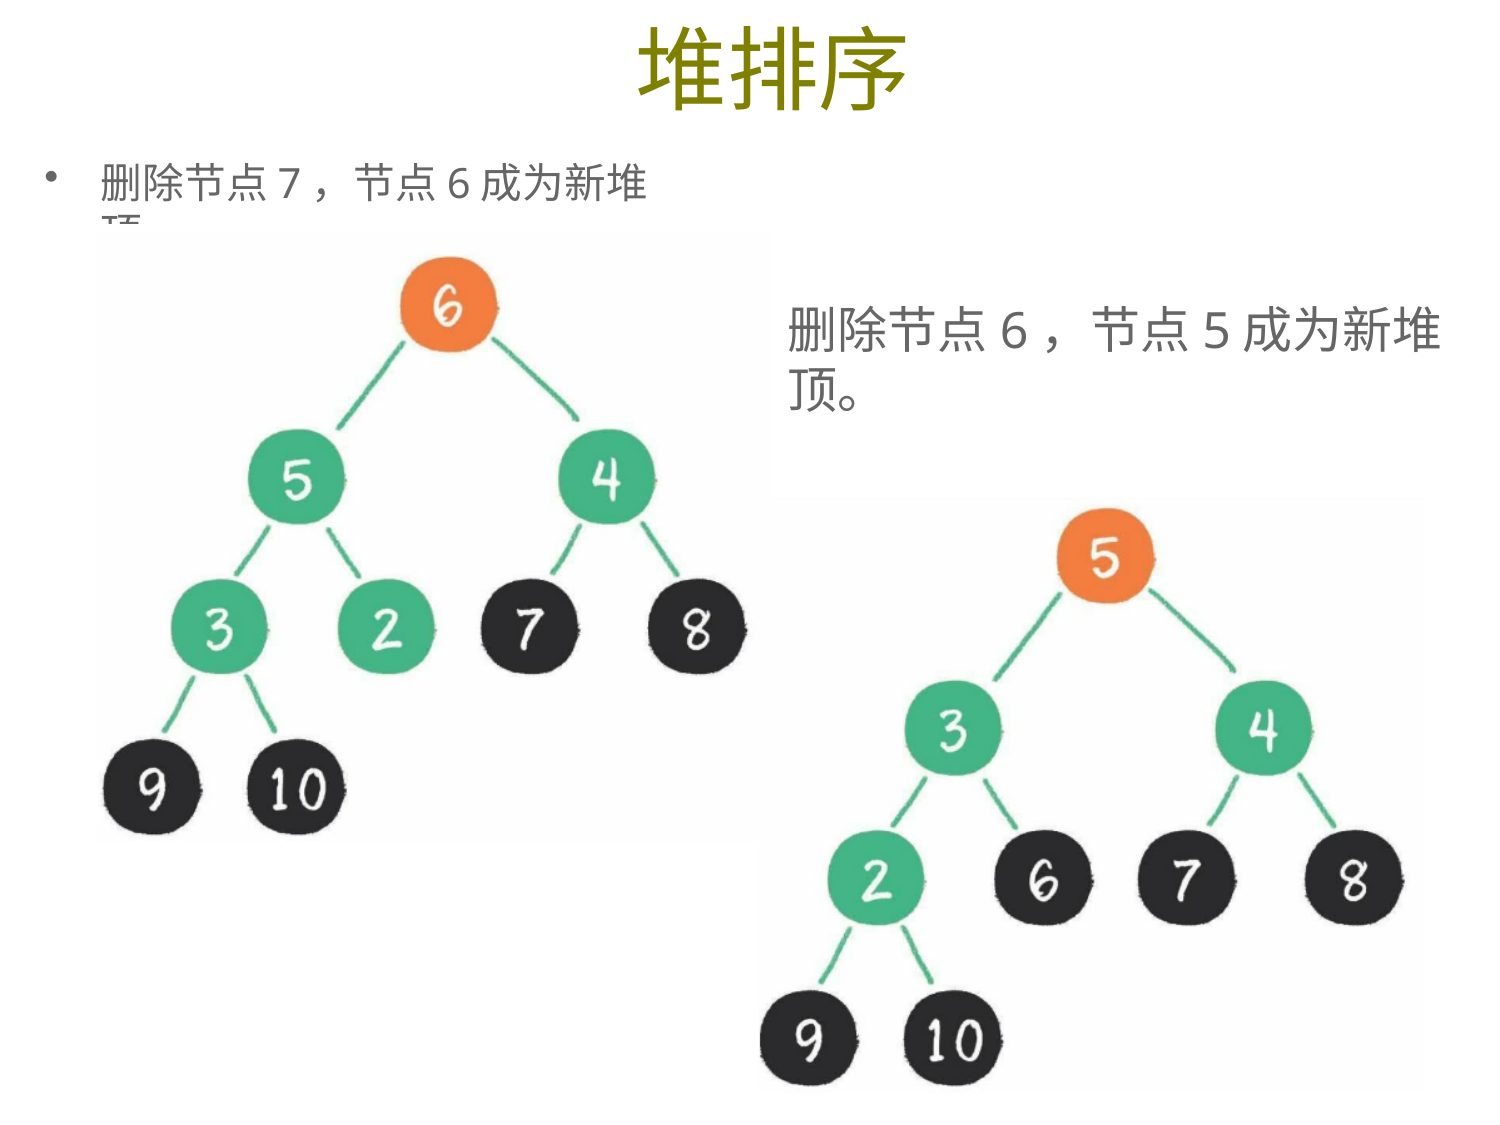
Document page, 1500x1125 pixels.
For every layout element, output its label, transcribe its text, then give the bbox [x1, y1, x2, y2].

title 堆排序 [135, 30, 1411, 104]
text_box 删除节点6，节点5成为新堆顶。 [776, 290, 1500, 426]
list 删除节点7，节点6成为新堆顶 [29, 149, 691, 222]
picture [0, 224, 1425, 1094]
